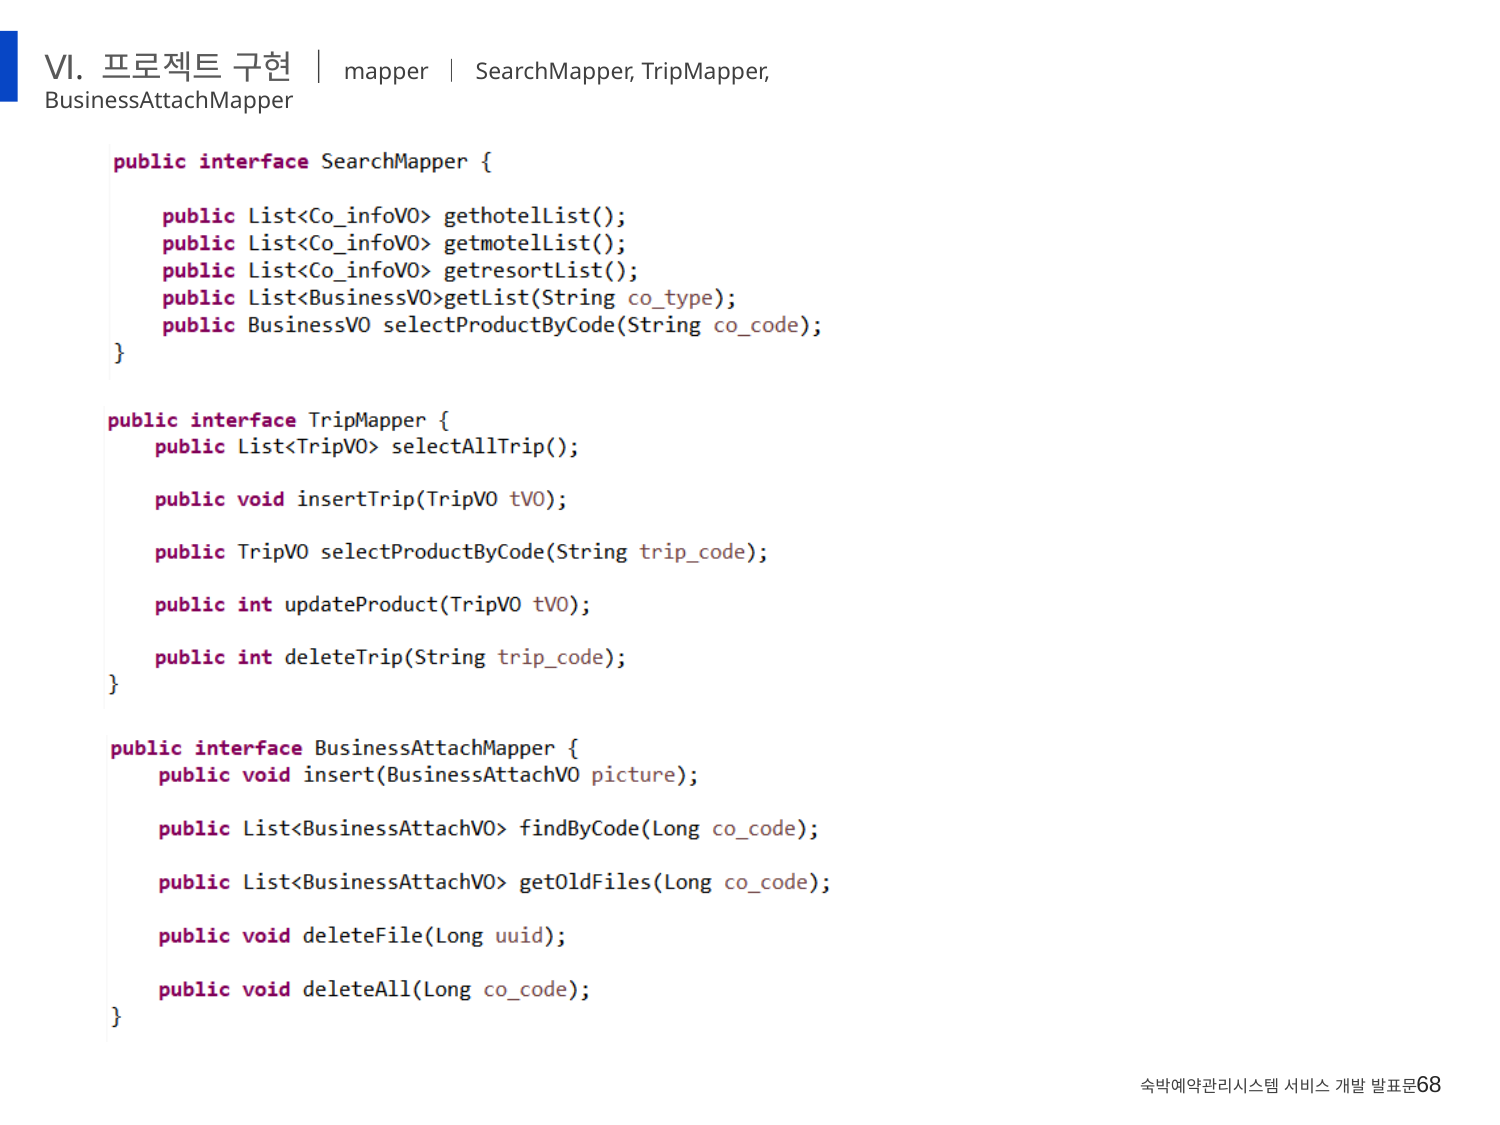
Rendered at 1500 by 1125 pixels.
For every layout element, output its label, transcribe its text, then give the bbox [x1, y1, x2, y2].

picture [101, 406, 789, 709]
picture [101, 735, 843, 1042]
text_box Ⅵ. 프로젝트 구현 ｜mapper ｜ SearchMapper, TripMapper, BusinessAttachMapper [29, 38, 1018, 121]
picture [101, 144, 859, 380]
